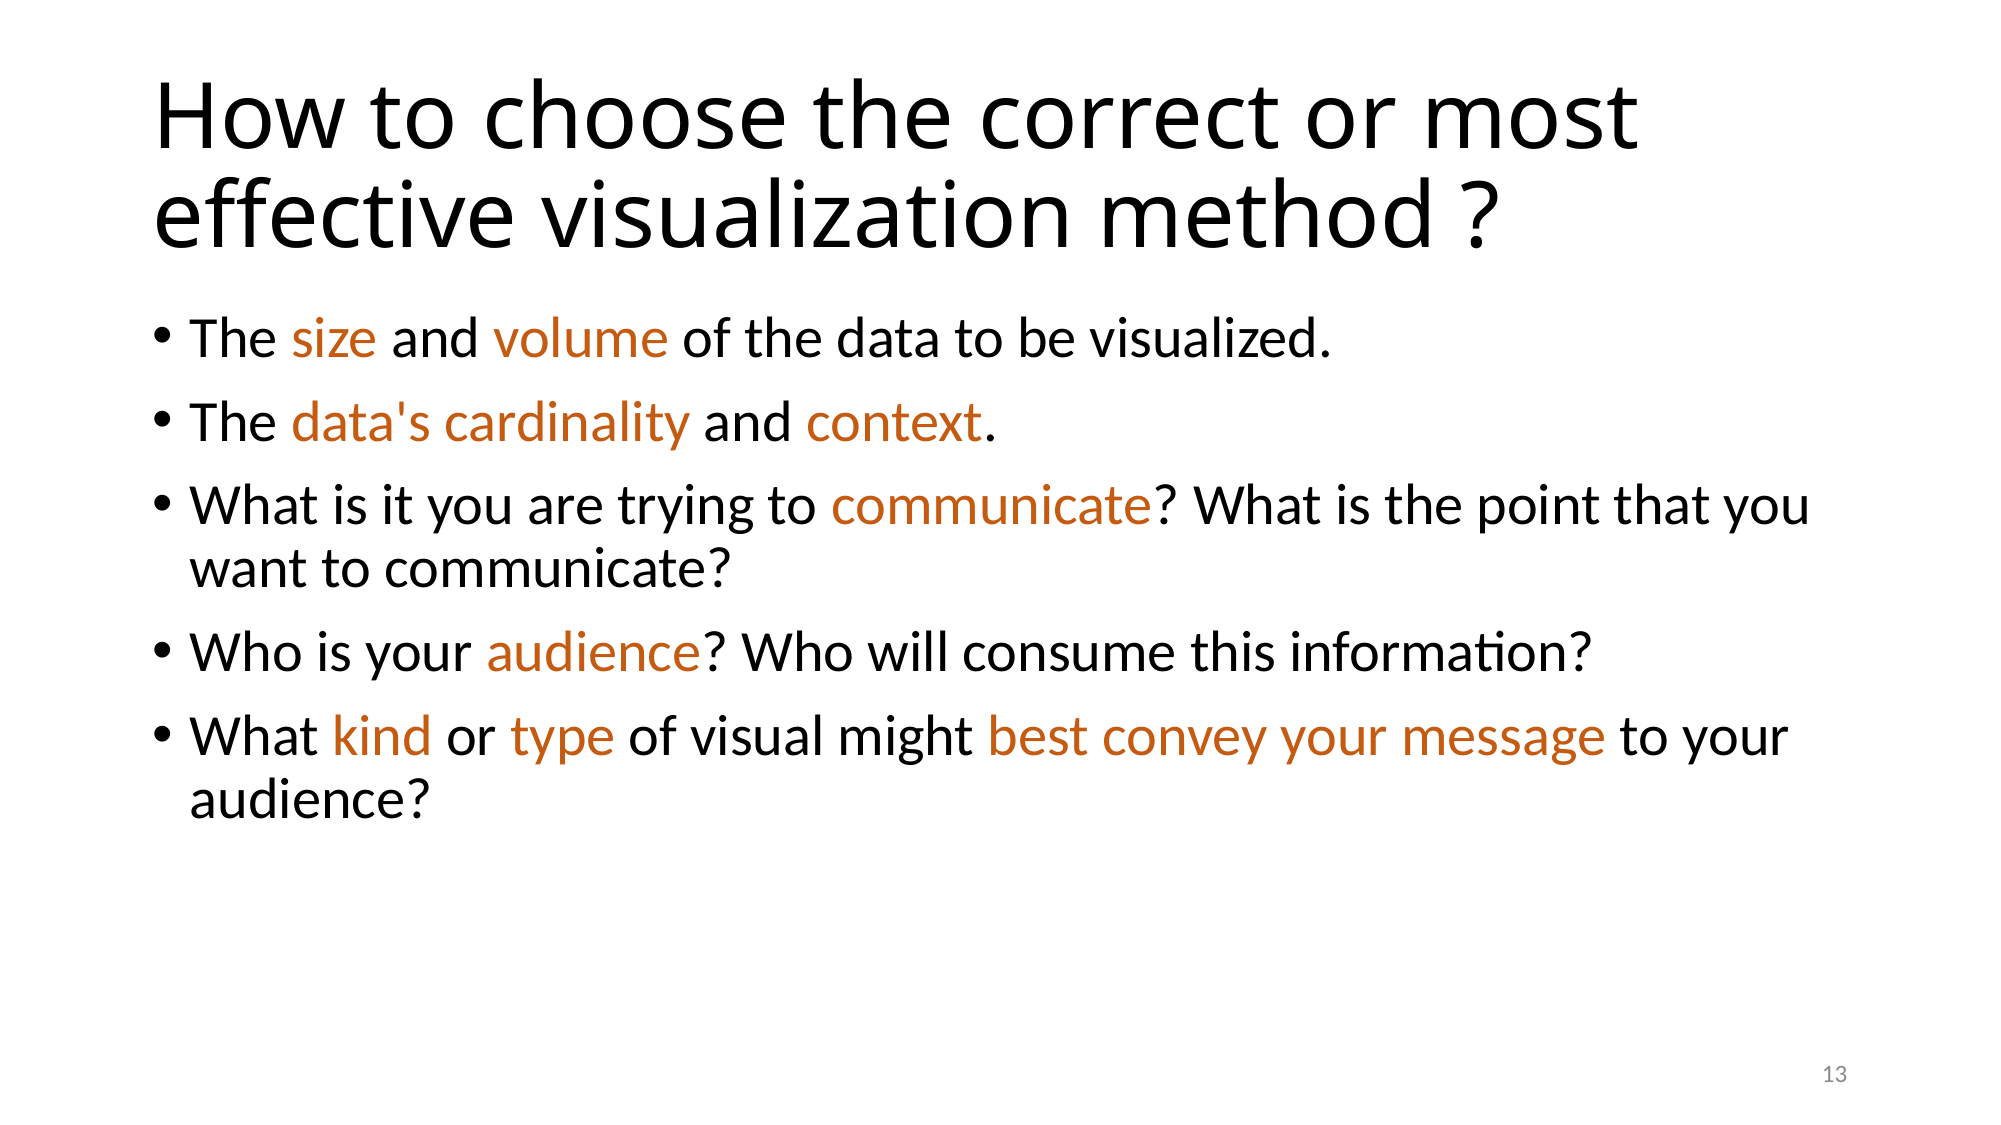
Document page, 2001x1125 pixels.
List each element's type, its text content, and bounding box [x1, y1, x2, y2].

slide_number 13 [1412, 1042, 1863, 1103]
list The size and volume of the data to be visualized. The data's cardinality and context. What is it you are trying to communicate? What is the point that you want to communicate? Who is your audience? Who will consume this information? What kind or type of visual might best convey your message to your audience? [137, 299, 1863, 1014]
title How to choose the correct or most effective visualization method ? [137, 59, 1863, 278]
